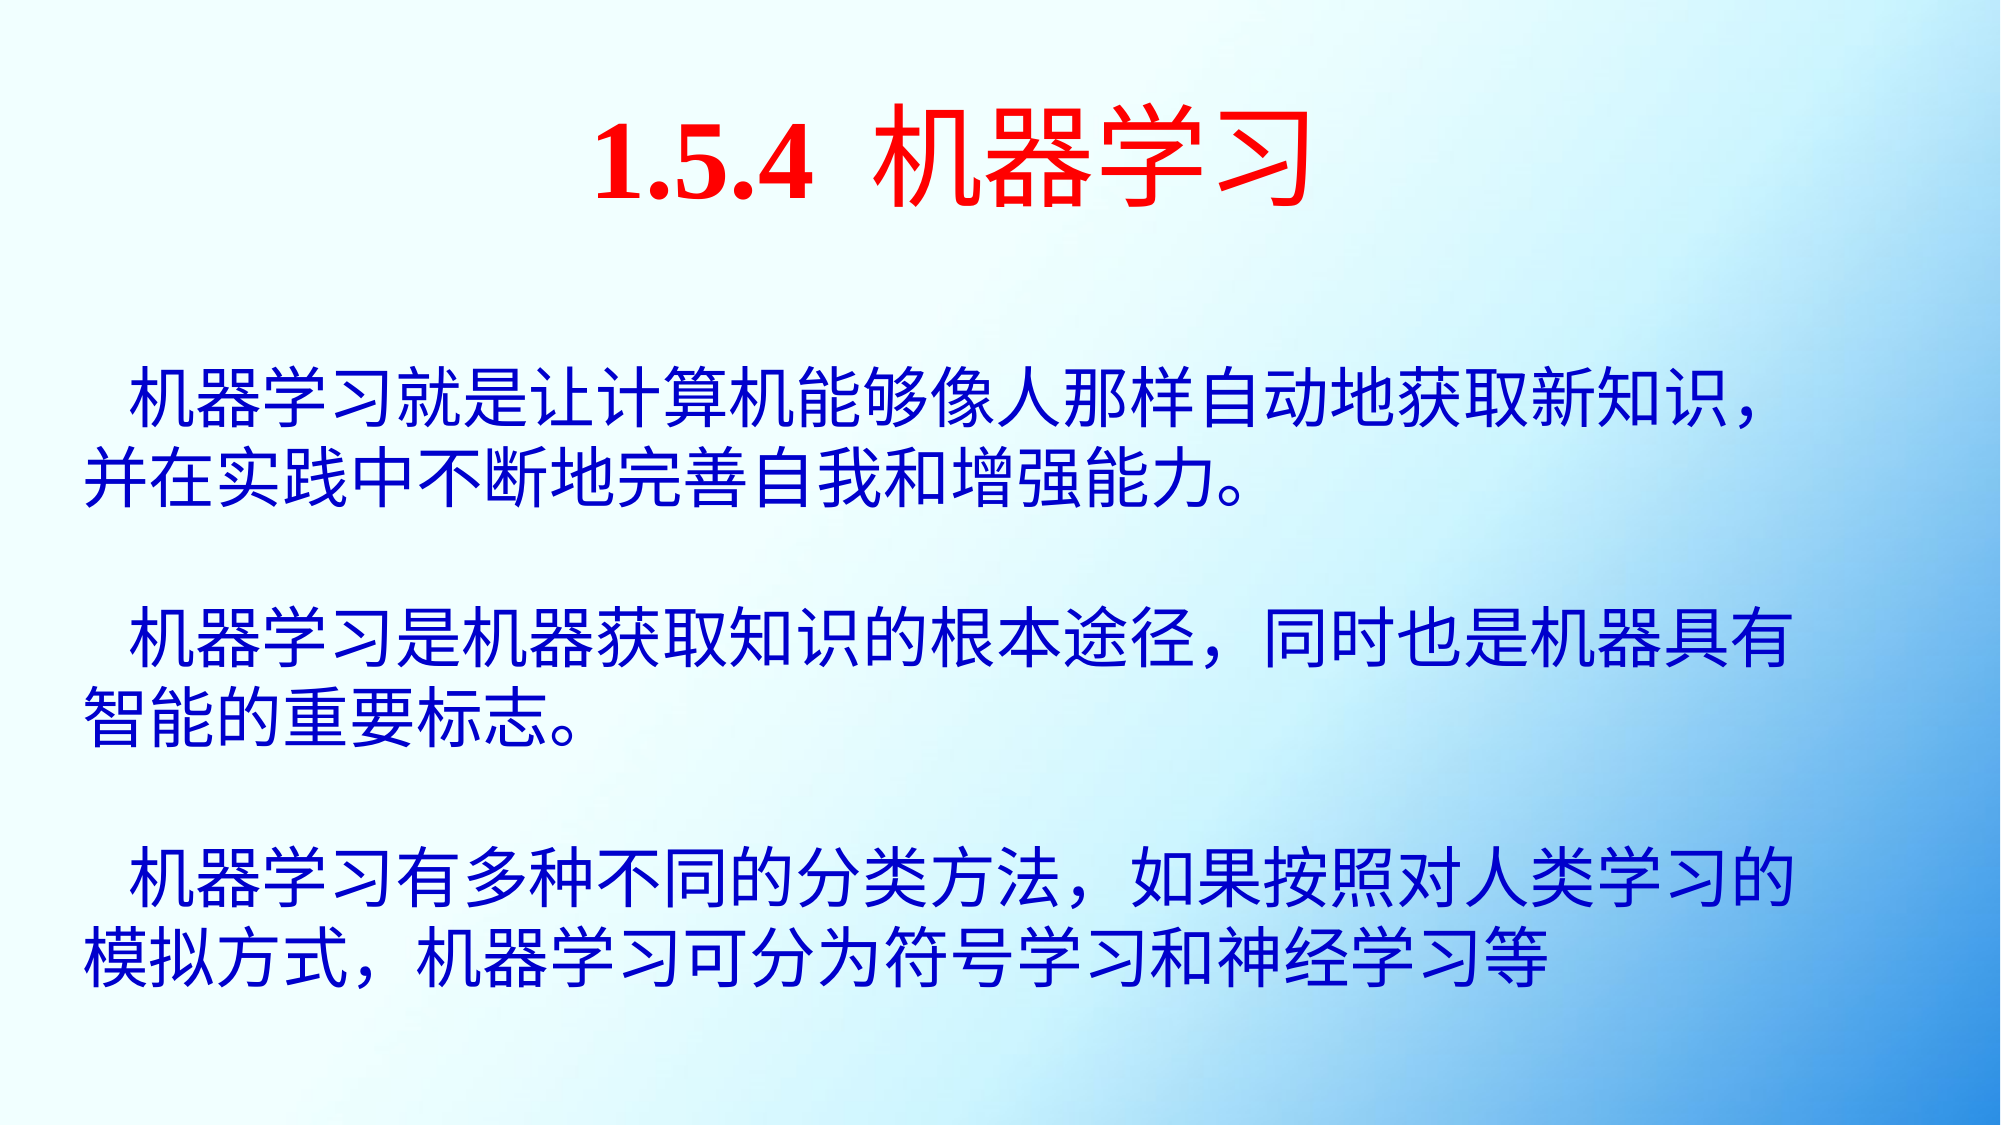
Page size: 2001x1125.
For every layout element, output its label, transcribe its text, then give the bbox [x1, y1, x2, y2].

picture [0, 0, 2001, 1125]
text_box 1.5.4 机器学习 机器学习就是让计算机能够像人那样自动地获取新知识，并在实践中不断地完善自我和增强能力。 机器学习是机器获取知识的根本途径，同时也是机器具有智能的重要标志。 机器学习有多种不同的分类方法，如果按照对人类学习的模拟方式，机器学习可分为符号学习和神经学习等 [67, 78, 1842, 1003]
